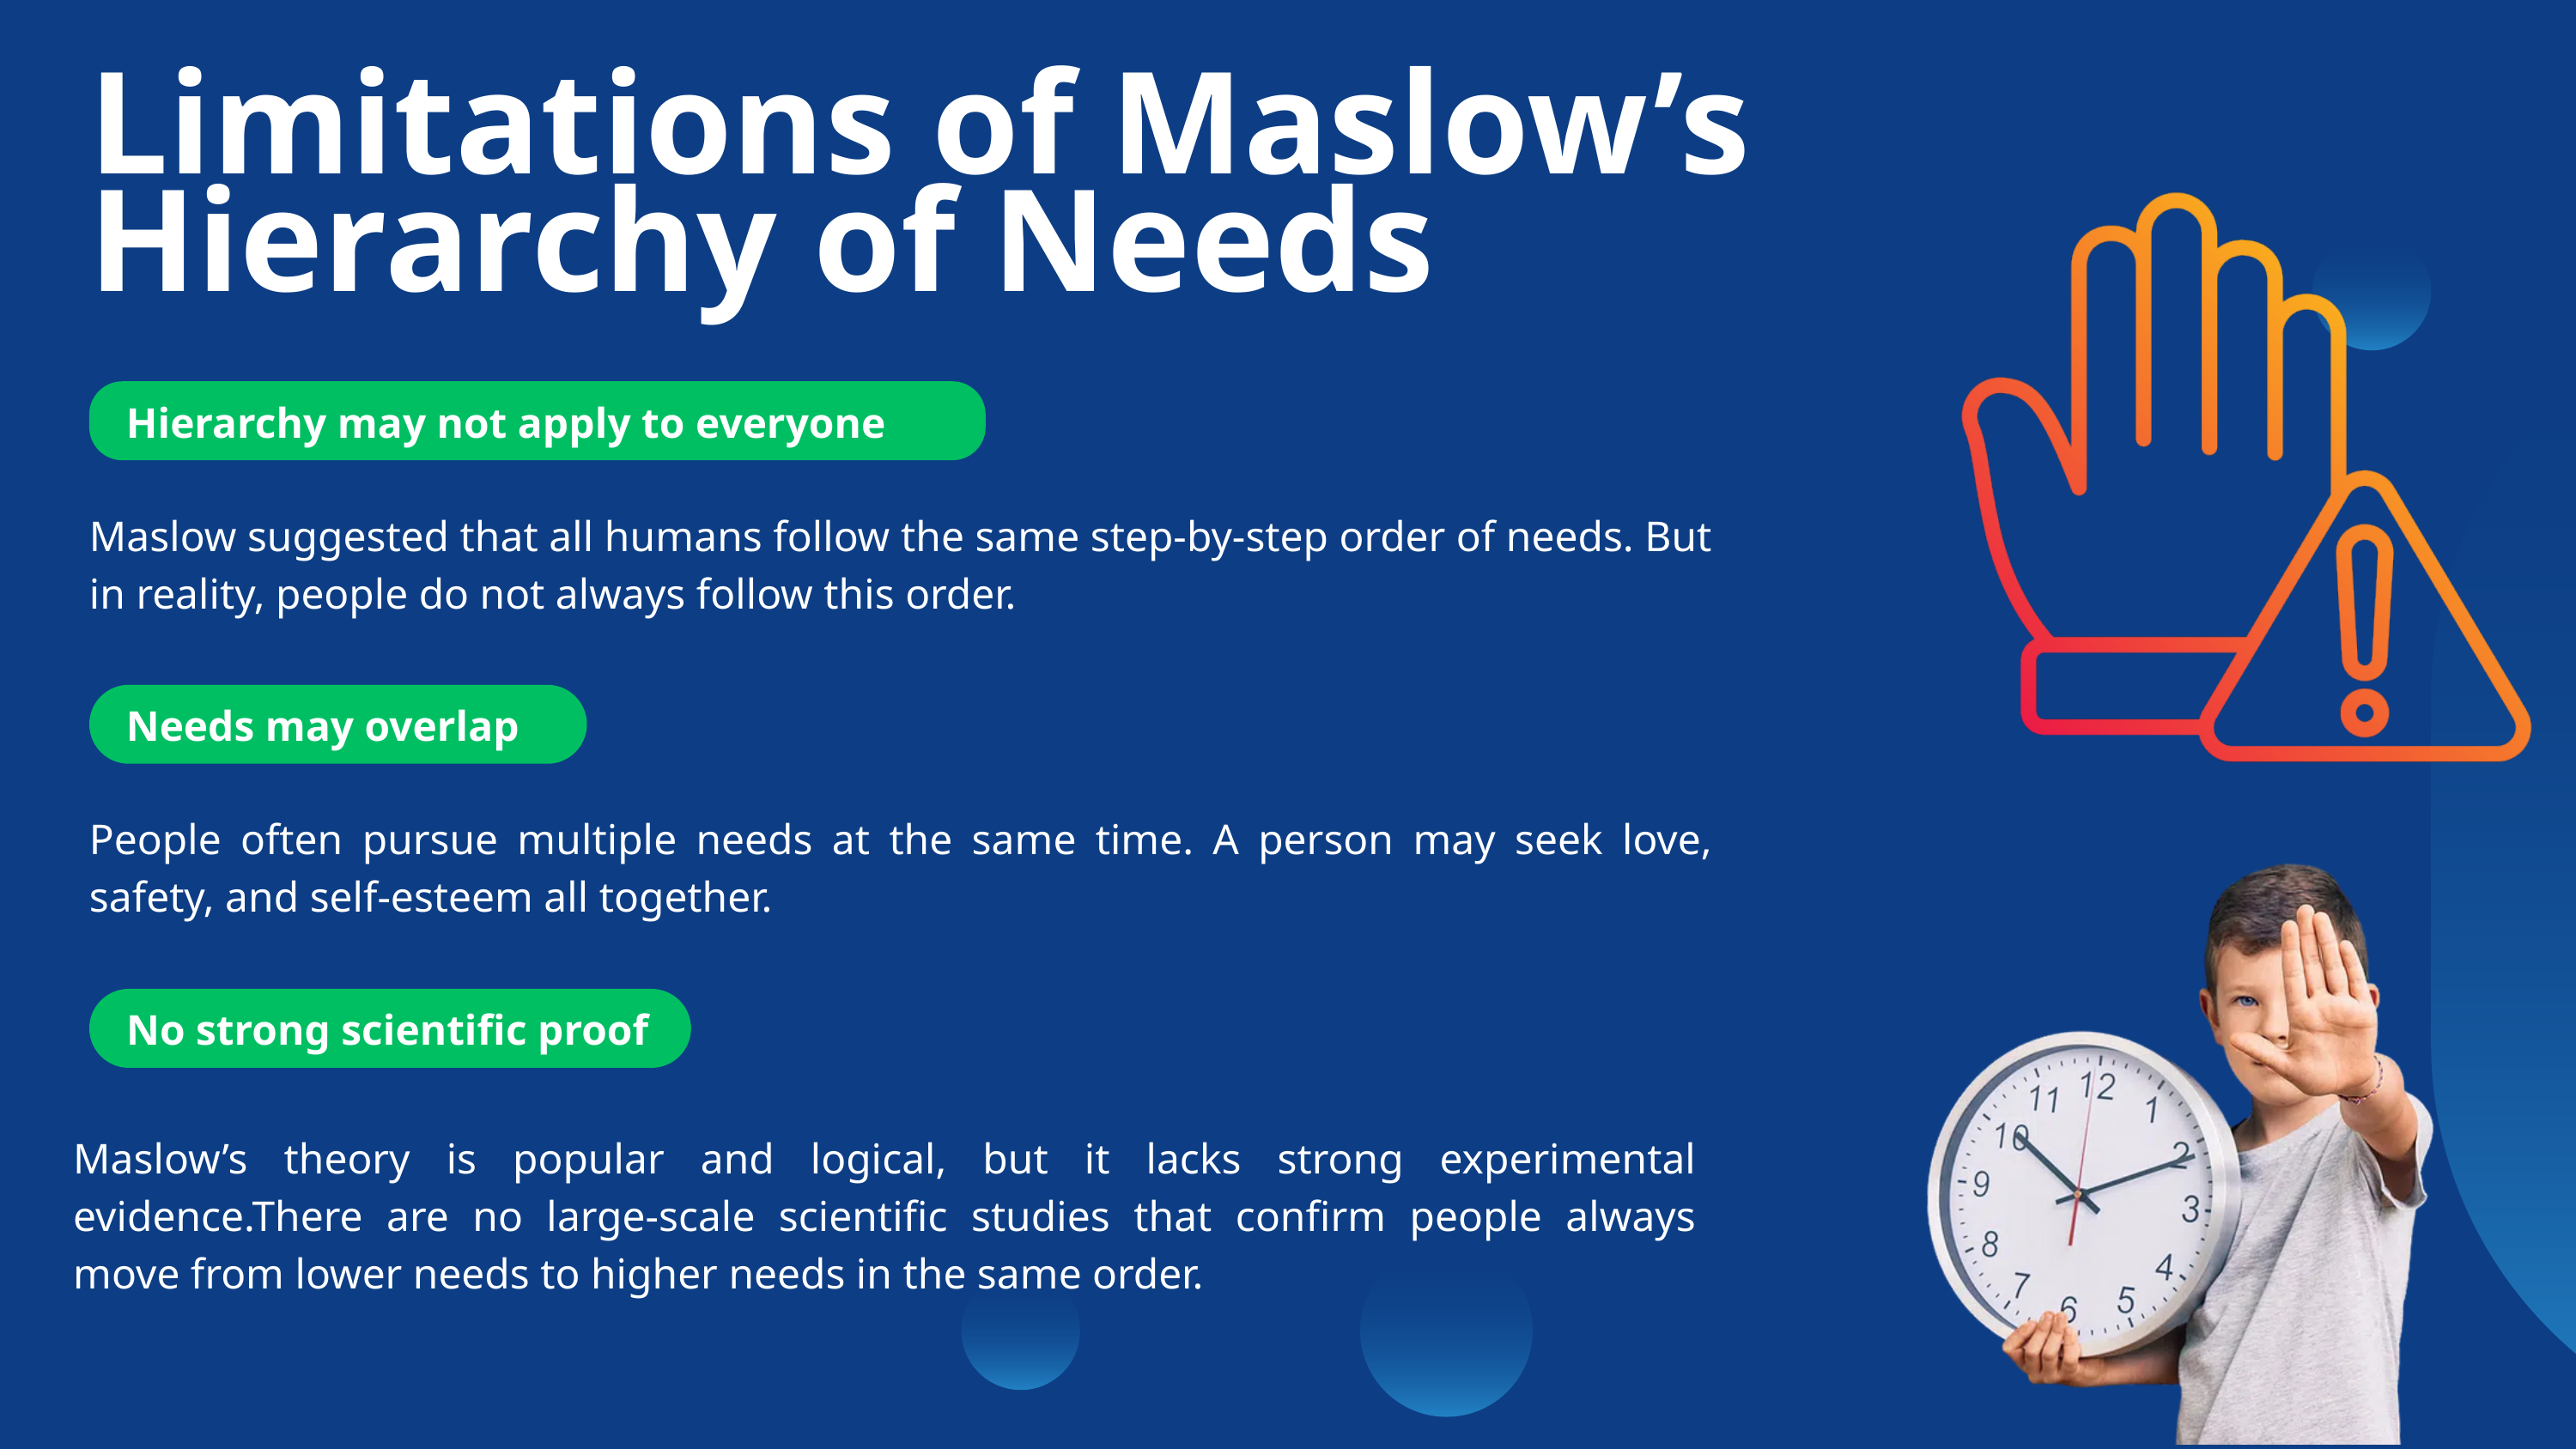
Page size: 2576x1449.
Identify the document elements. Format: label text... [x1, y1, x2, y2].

text_box Limitations of Maslow’s Hierarchy of Needs [88, 84, 1922, 320]
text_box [961, 1270, 1081, 1391]
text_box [2430, 290, 2576, 1449]
text_box Maslow suggested that all humans follow the same step-by-step order of needs. But in reality, people do not always follow this order. [88, 501, 1715, 617]
text_box Maslow’s theory is popular and logical, but it lacks strong experimental evidence.There are no large-scale scientific studies that confirm people always move from lower needs to higher needs in the same order. [73, 1124, 1698, 1297]
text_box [88, 988, 692, 1069]
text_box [88, 380, 987, 461]
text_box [1359, 1244, 1534, 1417]
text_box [88, 684, 587, 764]
text_box [1287, 838, 2426, 1446]
text_box People often pursue multiple needs at the same time. A person may seek love, safety, and self-esteem all together. [88, 805, 1715, 921]
text_box [1958, 188, 2536, 767]
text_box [2312, 231, 2432, 351]
